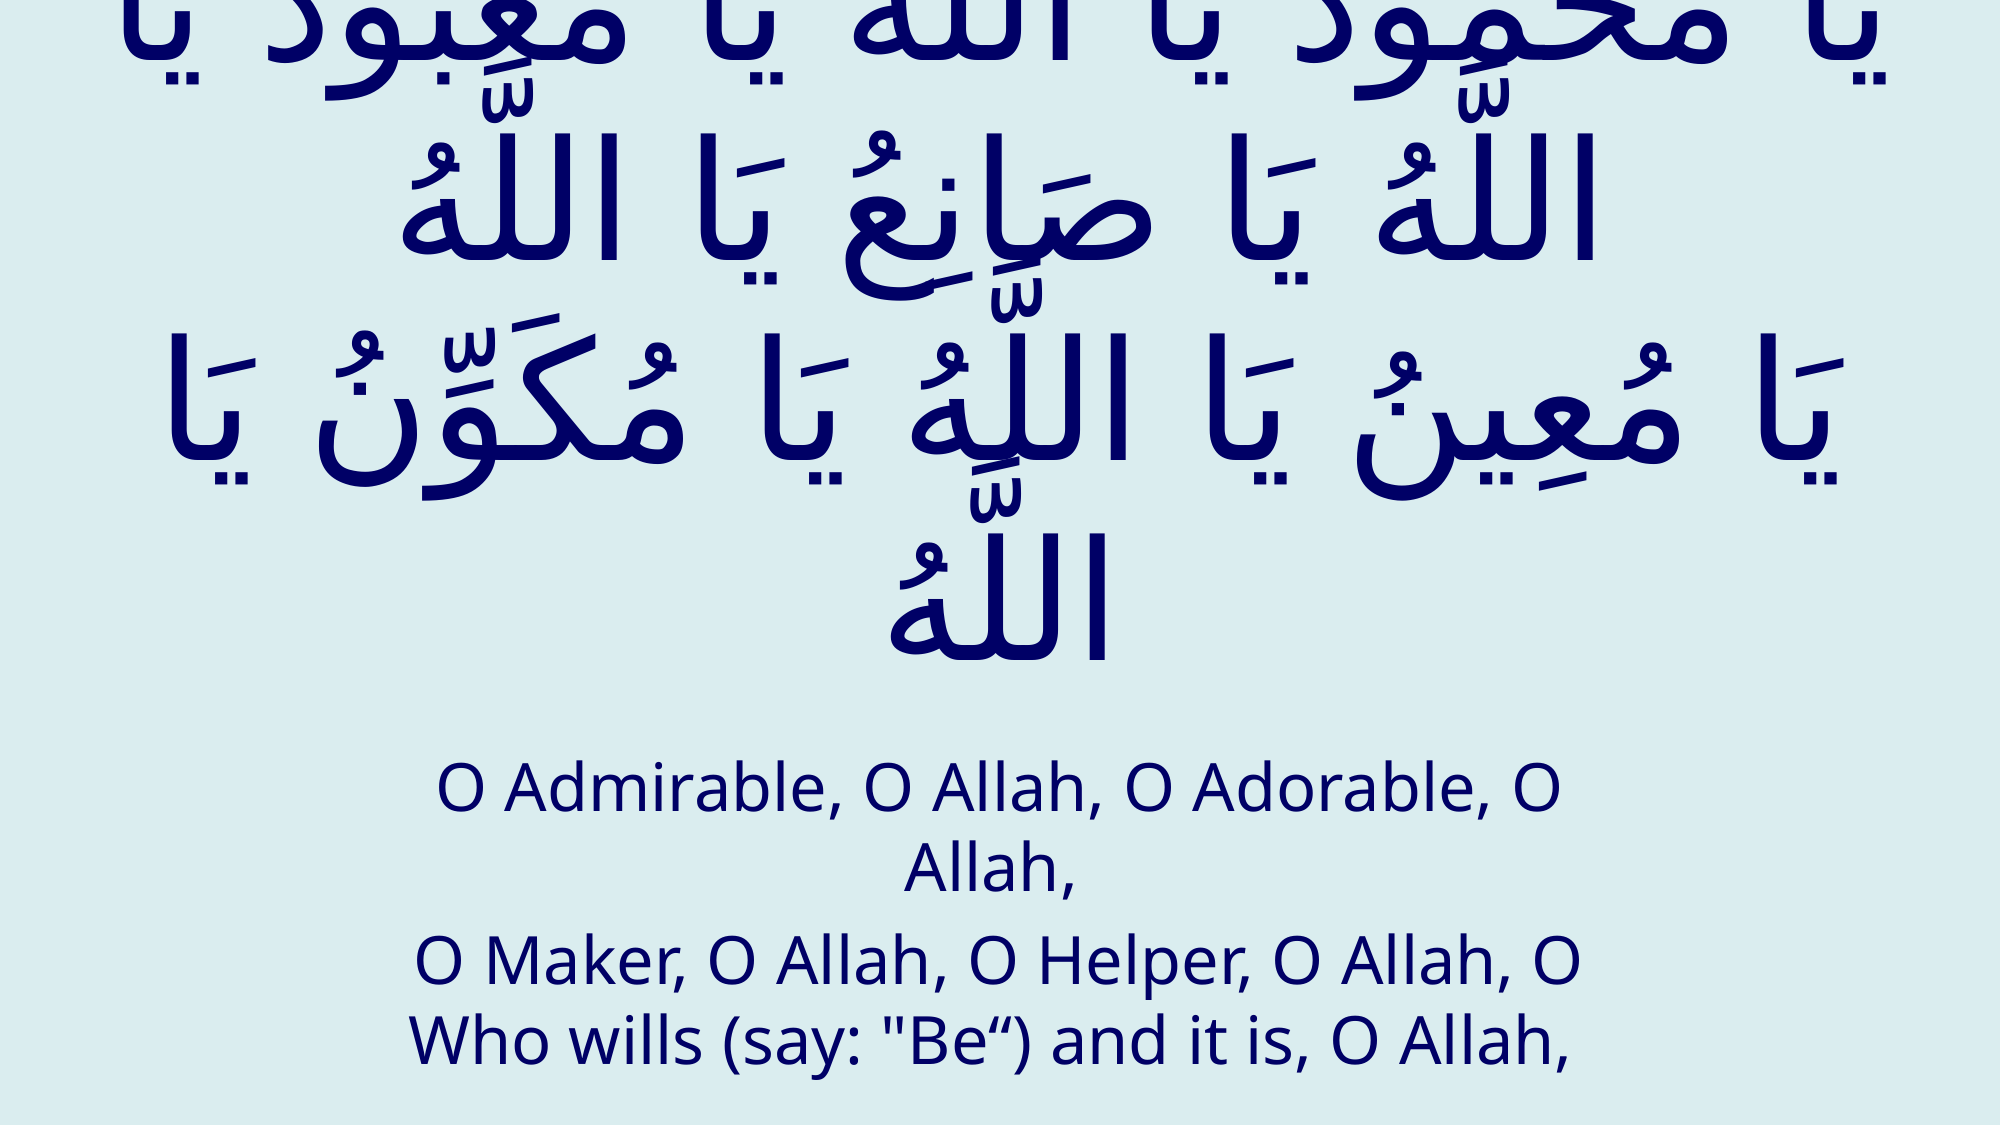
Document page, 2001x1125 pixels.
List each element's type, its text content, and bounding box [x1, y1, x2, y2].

list O Admirable, O Allah, O Adorable, O Allah, O Maker, O Allah, O Helper, O Allah, O Who wills (say: "Be“) and it is, O Allah, [356, 737, 1644, 1050]
title يَا مَحْمُودُ يَا اللَّهُ يَا مَعْبُودُ يَا اللَّهُ يَا صَانِعُ يَا اللَّهُ يَا مُعِينُ يَا اللَّهُ يَا مُكَوِّنُ يَا اللَّهُ‏ [0, 200, 2000, 388]
